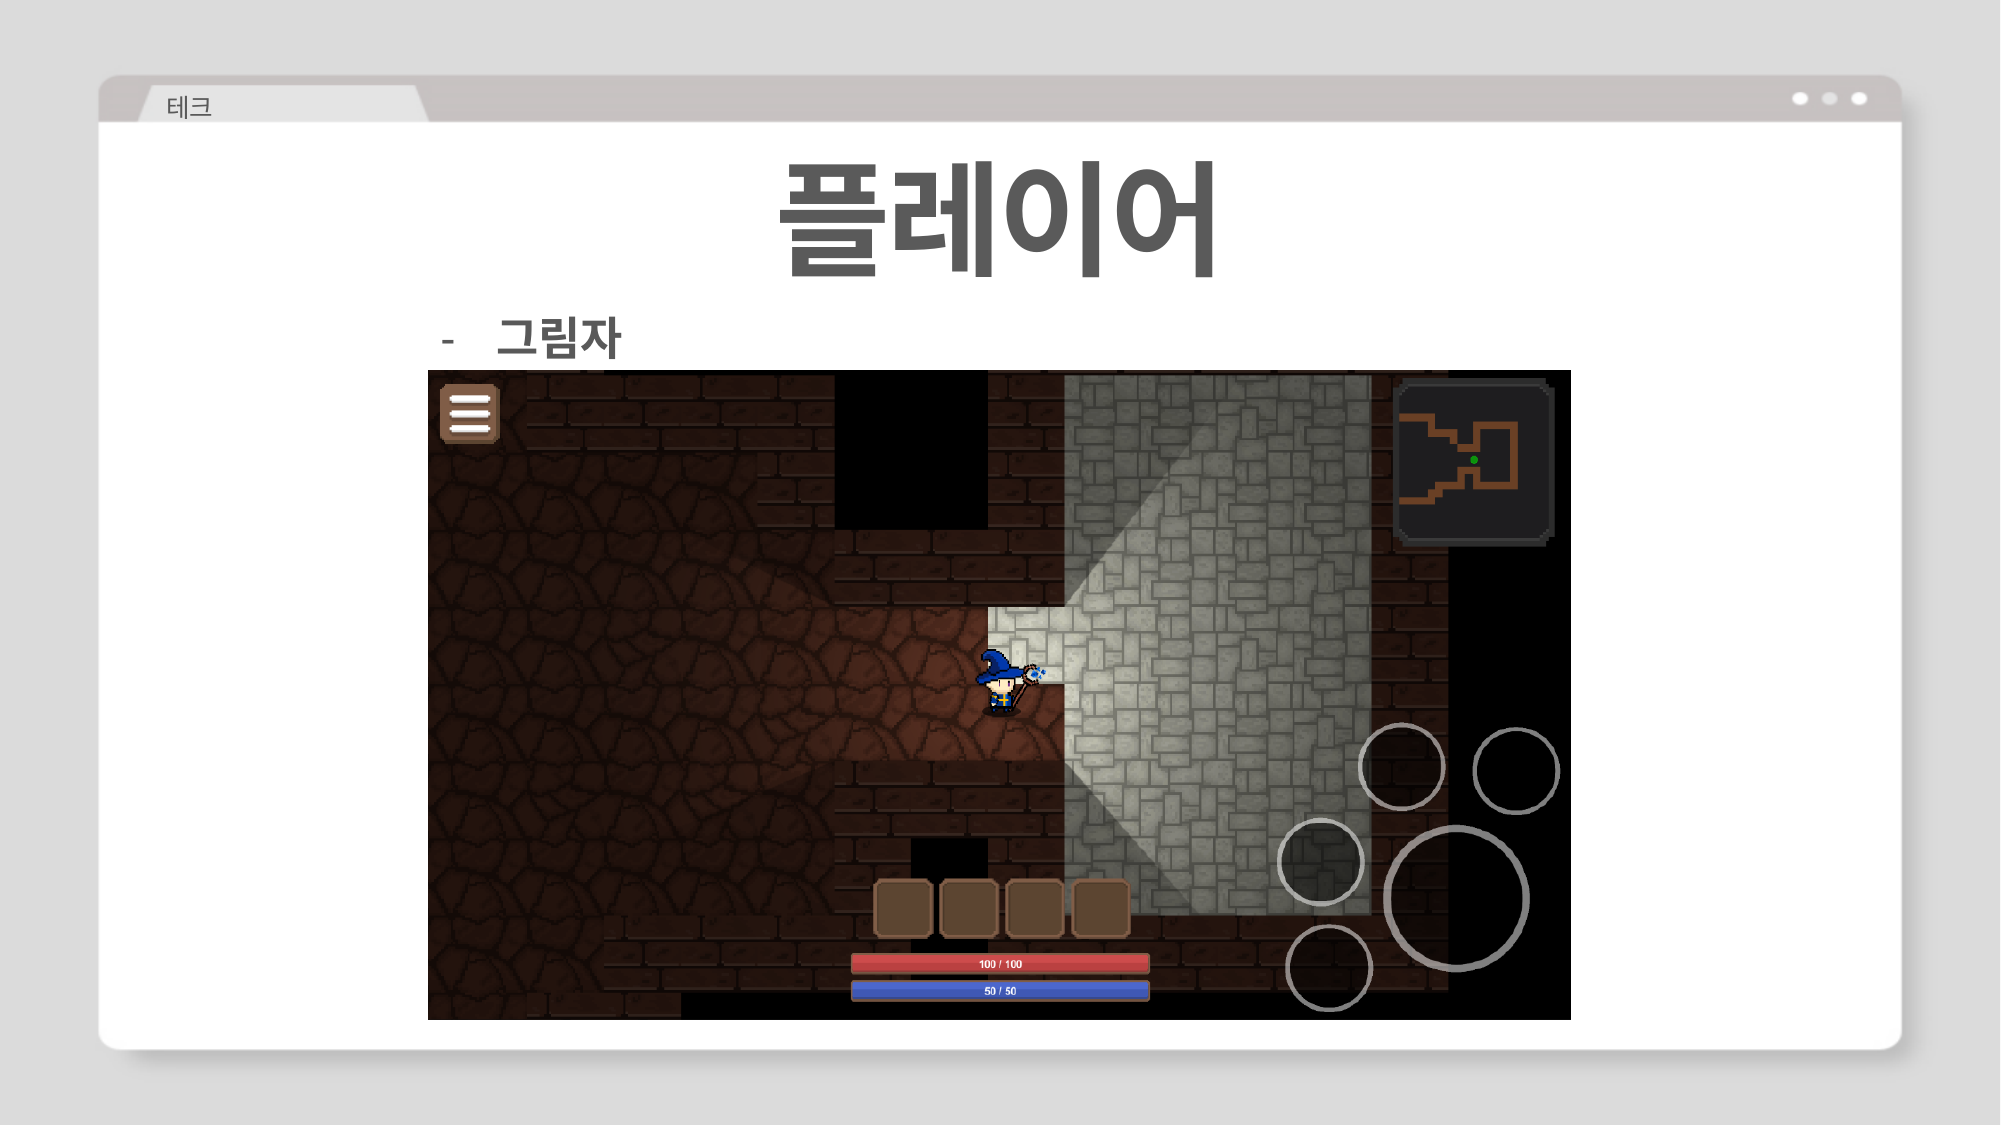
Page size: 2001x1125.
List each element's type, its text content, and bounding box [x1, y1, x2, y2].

text_box 플레이어 [705, 132, 1296, 301]
text_box 그림자 [425, 302, 2000, 446]
picture [0, 0, 2001, 1125]
text_box 테크 [147, 82, 426, 132]
